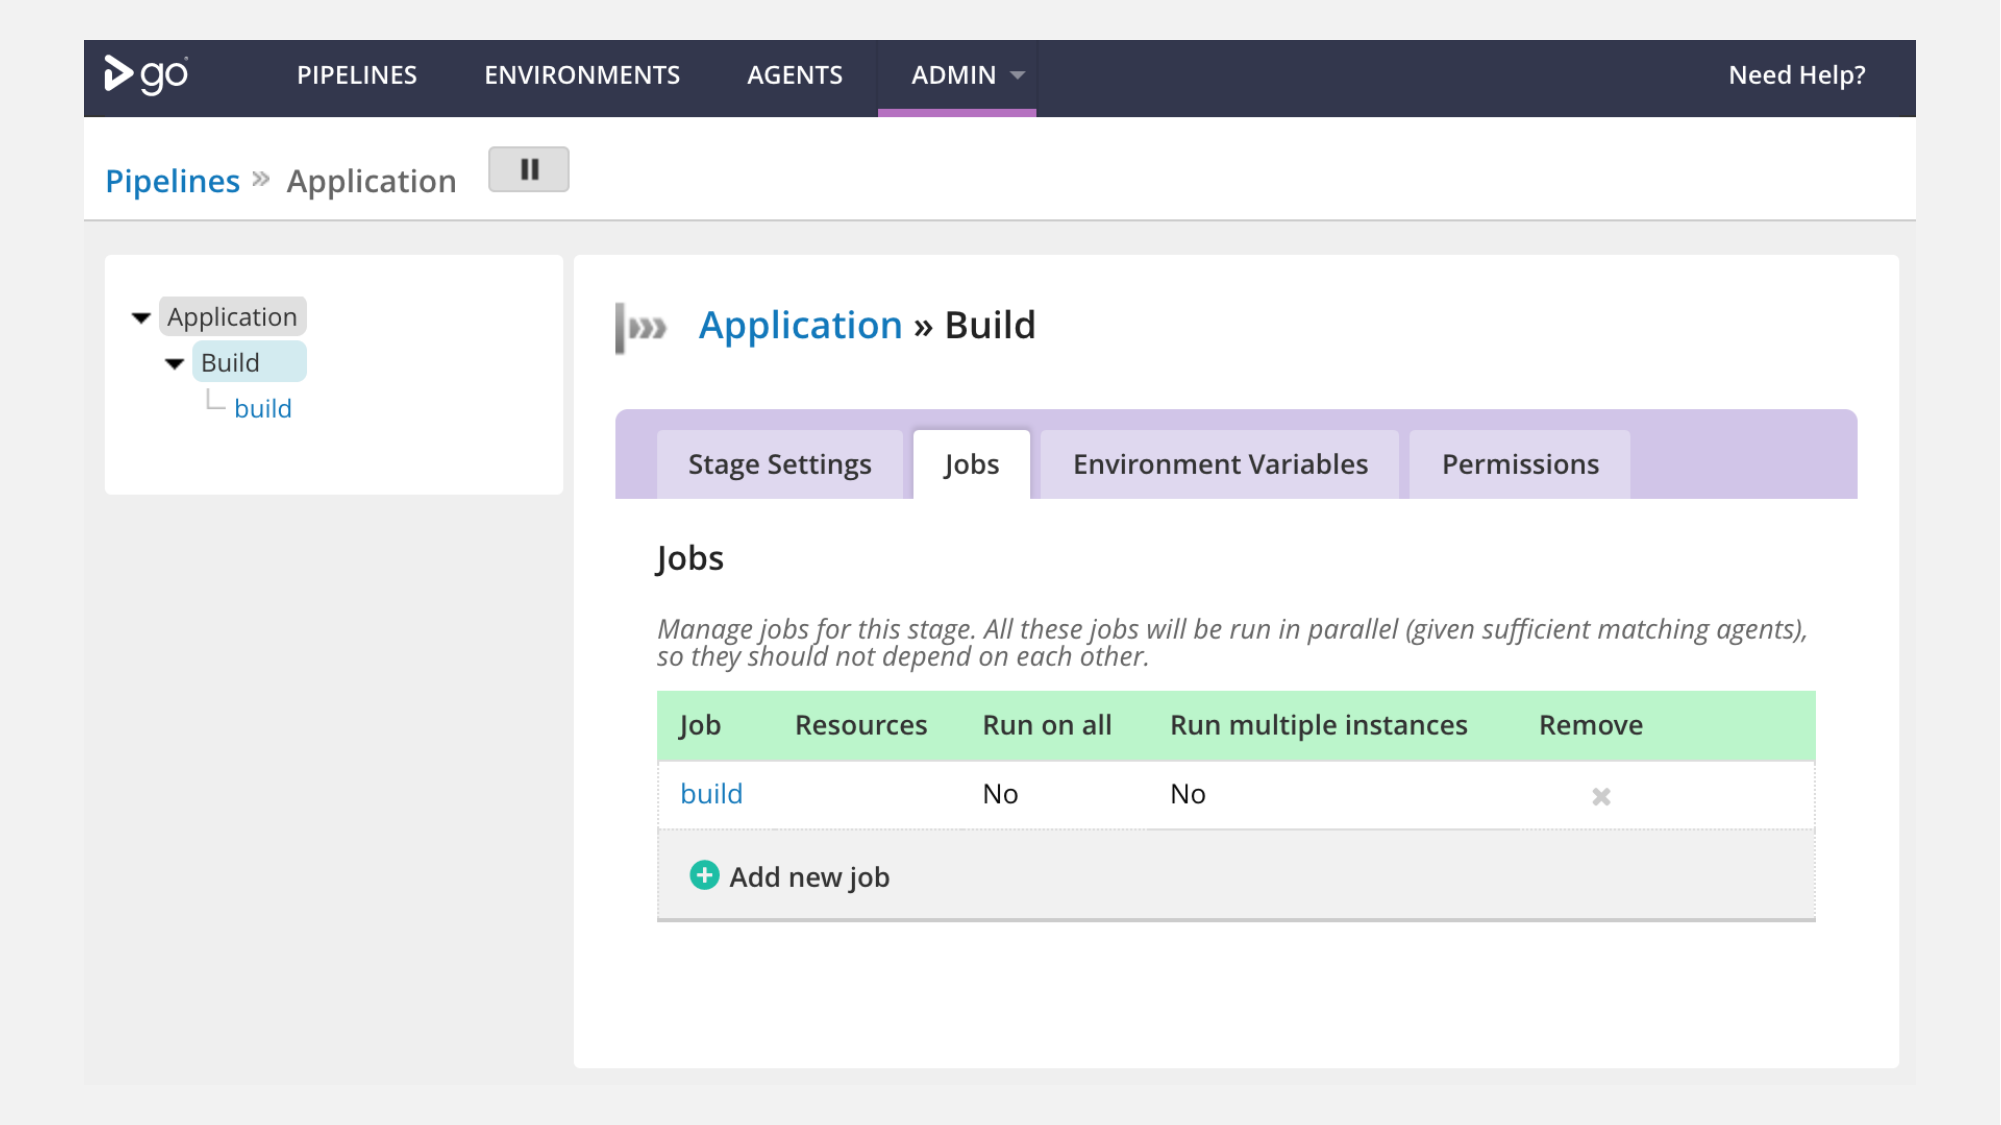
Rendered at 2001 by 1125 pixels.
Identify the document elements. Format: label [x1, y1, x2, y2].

picture [84, 40, 1916, 1085]
